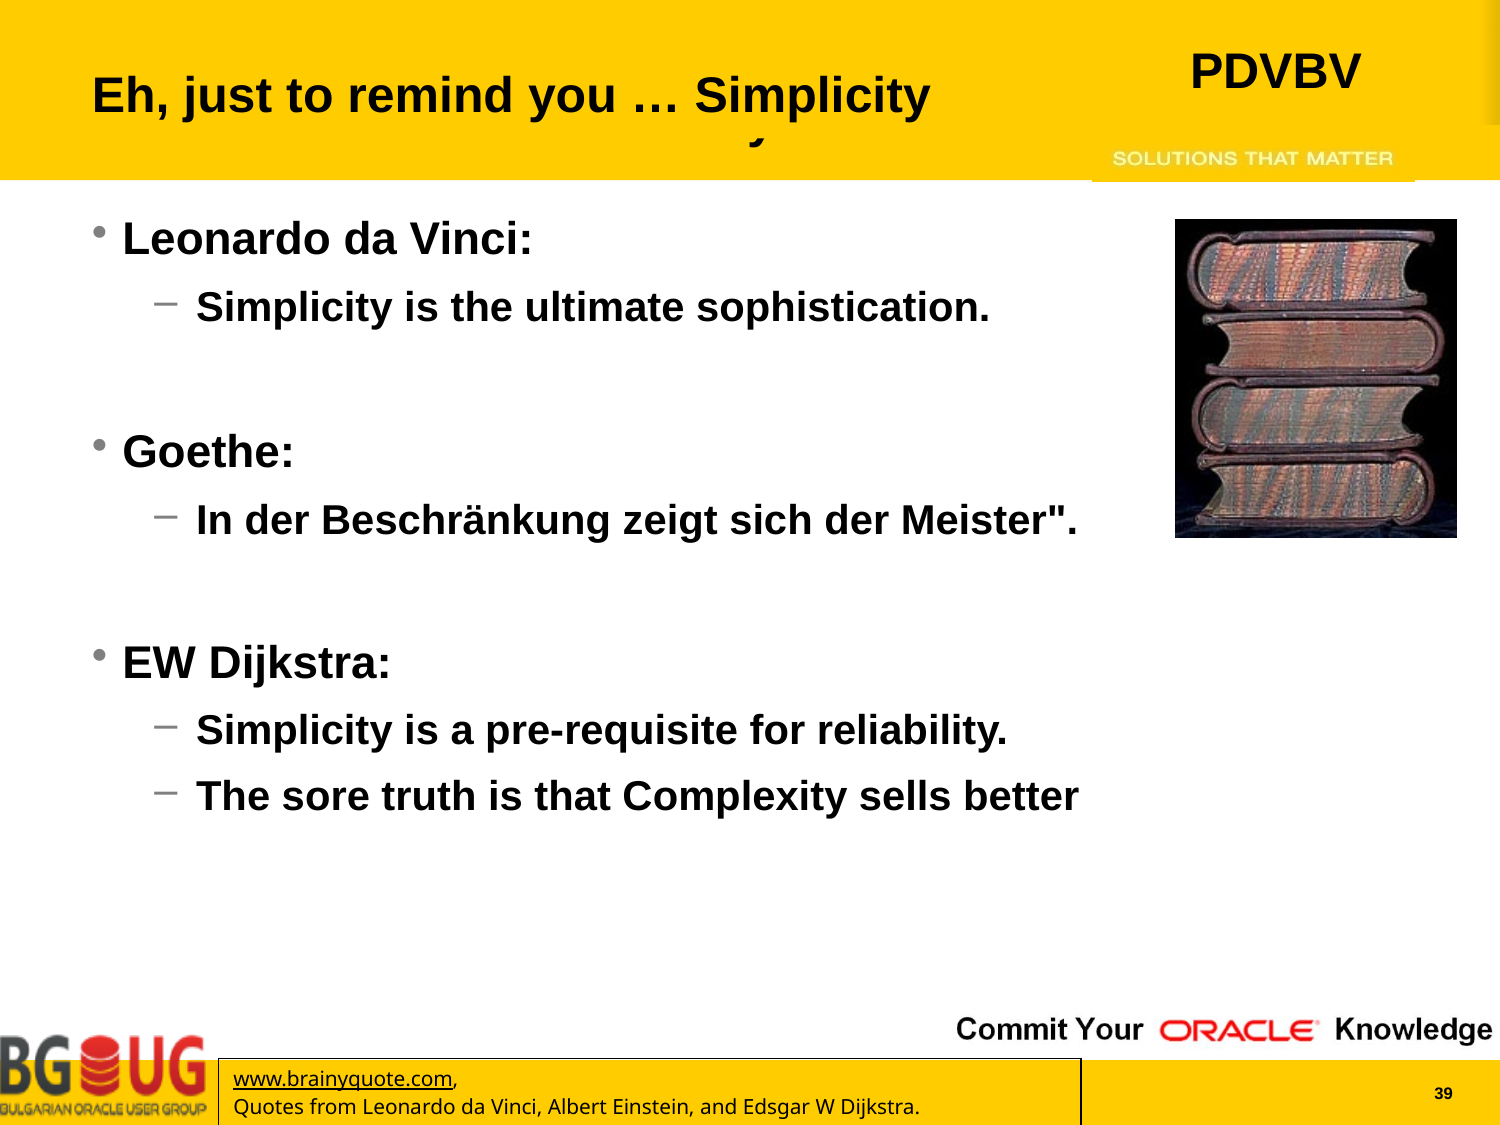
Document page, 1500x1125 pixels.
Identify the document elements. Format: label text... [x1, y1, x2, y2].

list Leonardo da Vinci: Simplicity is the ultimate sophistication. Goethe: In der Beschränkung zeigt sich der Meister". EW Dijkstra: Simplicity is a pre-requisite for reliability. The sore truth is that Complexity sells better [76, 207, 1436, 966]
picture [1092, 137, 1415, 182]
text_box www.brainyquote.com, Quotes from Leonardo da Vinci, Albert Einstein, and Edsgar W Dijkstra. [218, 1058, 1081, 1125]
picture [952, 1011, 1500, 1050]
picture [1174, 219, 1457, 538]
picture [1160, 0, 1500, 125]
slide_number 39 [1409, 1074, 1468, 1100]
title Eh, just to remind you … Simplicity [76, 45, 1028, 139]
picture [0, 1034, 207, 1121]
